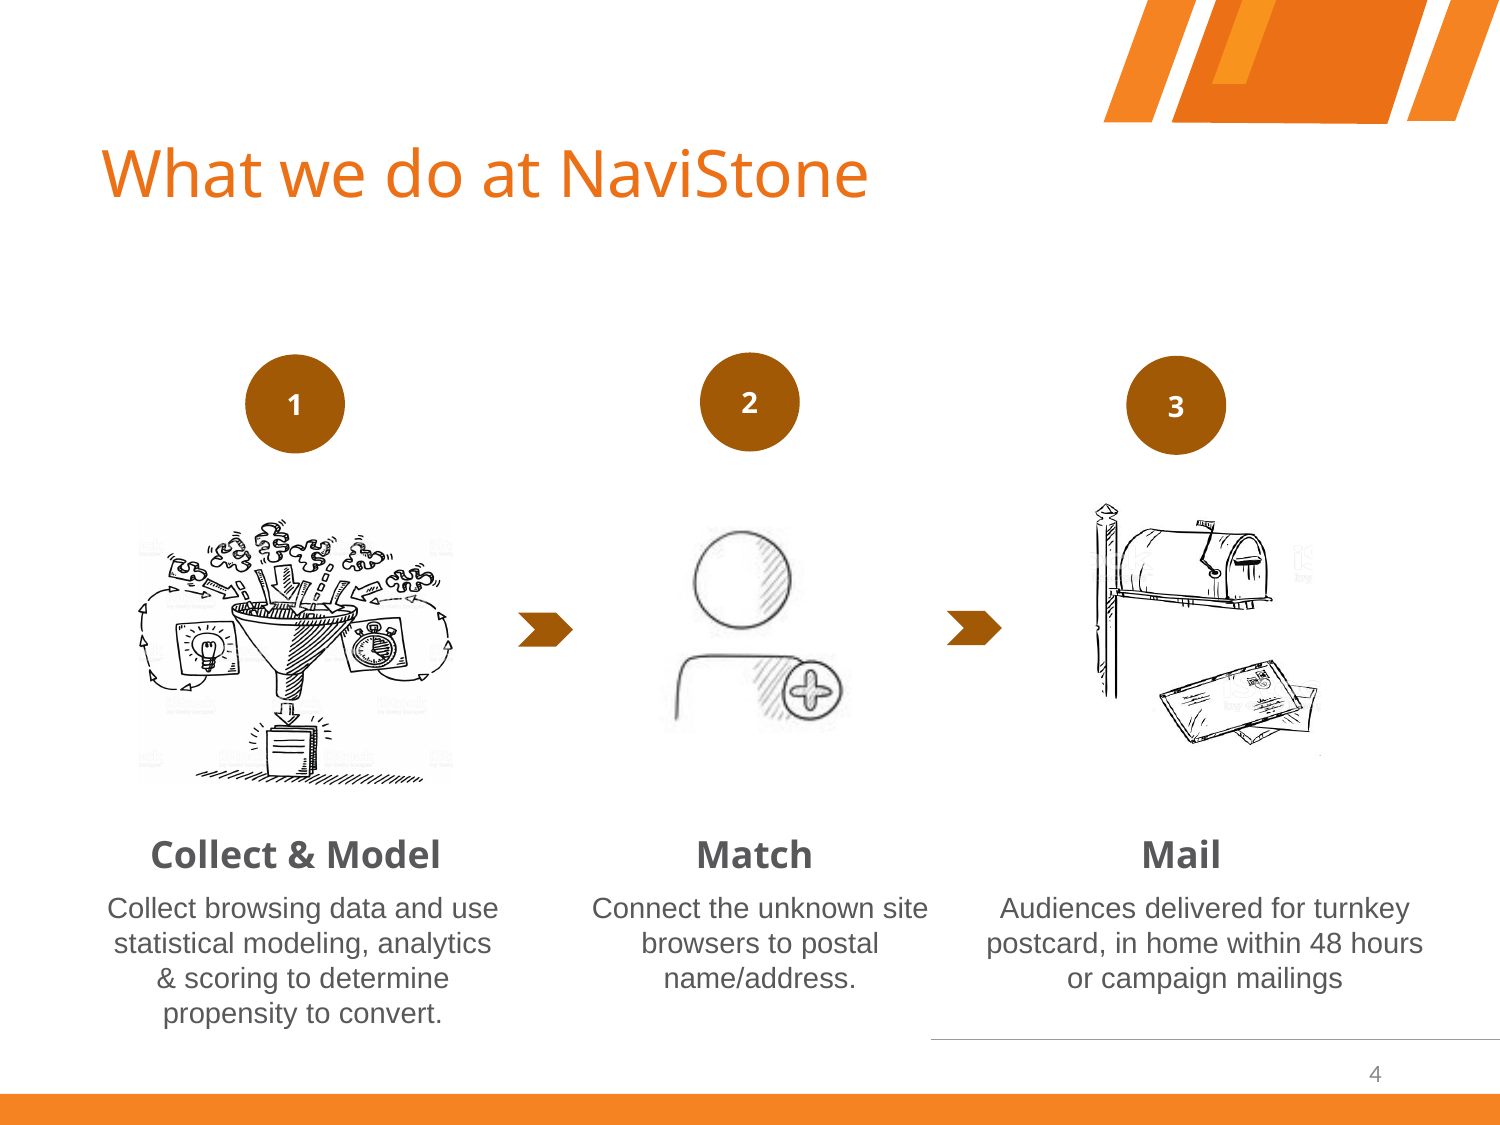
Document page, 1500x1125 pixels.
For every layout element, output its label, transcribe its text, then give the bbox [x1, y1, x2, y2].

text_box Connect the unknown site browsers to postal name/address. [571, 882, 950, 1002]
text_box Mail [1117, 823, 1246, 882]
text_box 4 [1059, 1042, 1397, 1103]
text_box [946, 610, 1002, 646]
picture [616, 480, 885, 755]
picture [138, 519, 453, 785]
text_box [246, 353, 1226, 454]
text_box Collect & Model [125, 823, 467, 882]
text_box Match [600, 823, 910, 882]
text_box Audiences delivered for turnkey postcard, in home within 48 hours or campaign mailings [963, 882, 1447, 1002]
title What we do at NaviStone [86, 124, 1226, 289]
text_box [1089, 503, 1321, 756]
text_box [517, 612, 573, 647]
text_box Collect browsing data and use statistical modeling, analytics & scoring to determine propensity to convert. [86, 882, 520, 1037]
